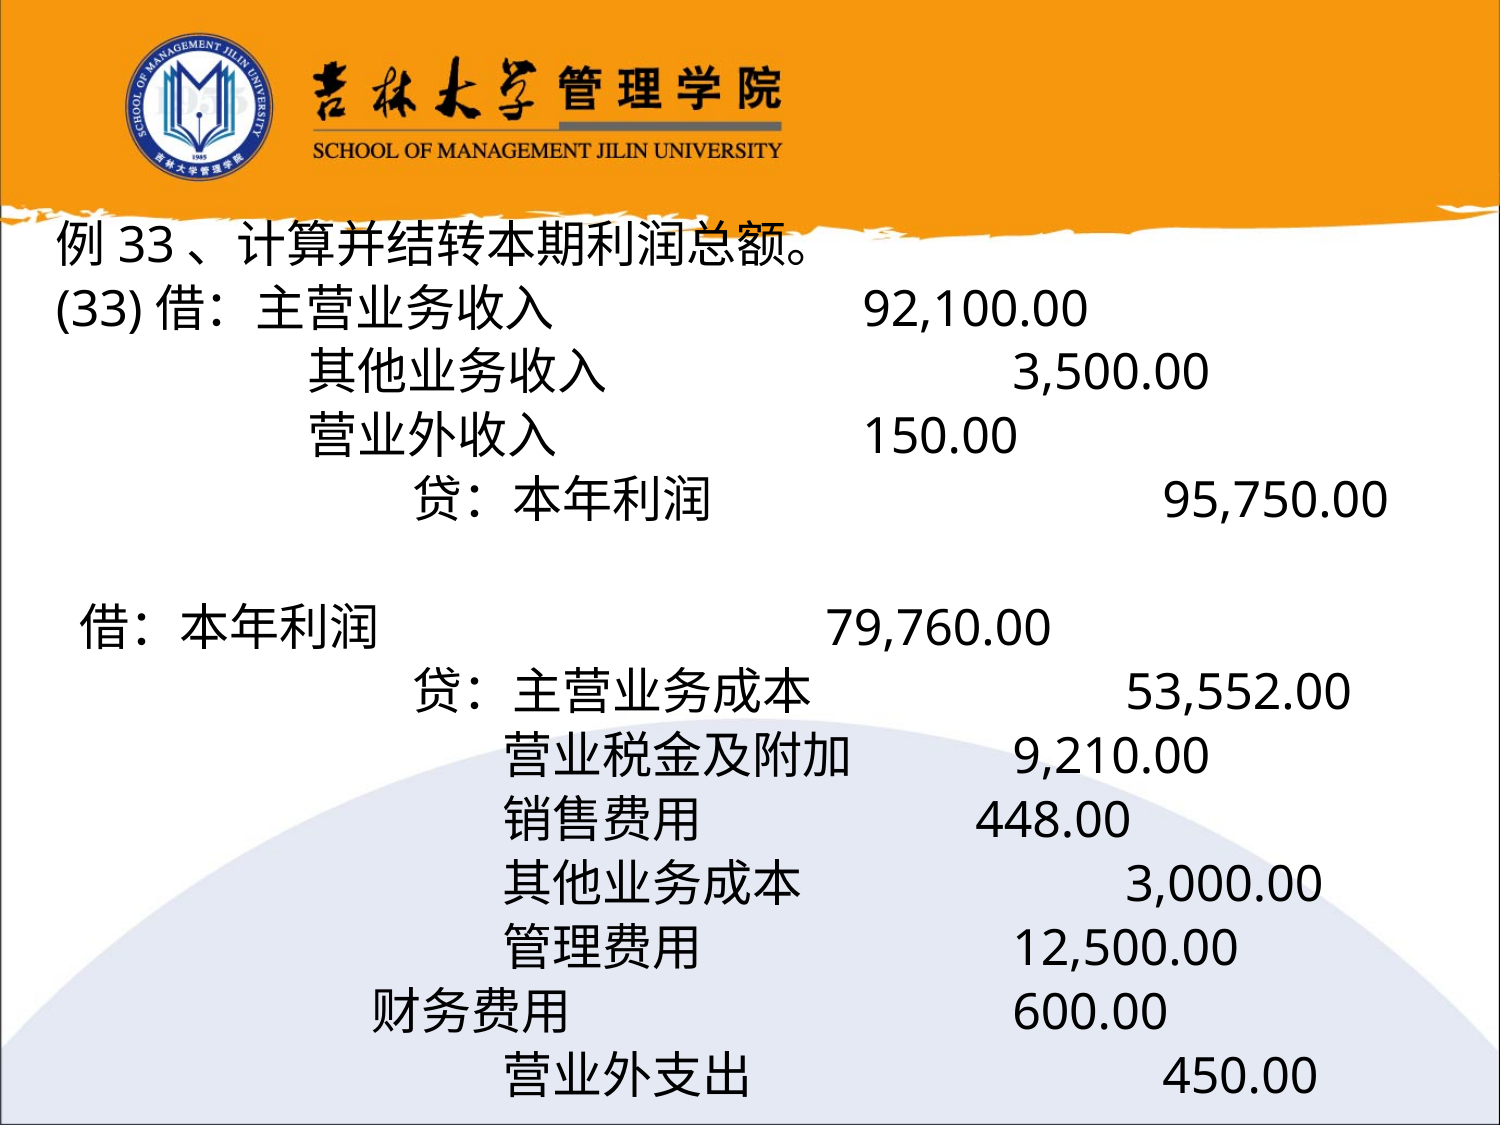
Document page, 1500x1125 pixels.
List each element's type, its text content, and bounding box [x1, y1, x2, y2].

slide_number [1112, 1037, 1426, 1113]
picture [0, 0, 1500, 1125]
text_box 例33、计算并结转本期利润总额。 (33)借：主营业务收入 92,100.00 其他业务收入 3,500.00 营业外收入 150.00 贷：本年利润 95,750.00 借：本年利润 79,760.00 贷：主营业务成本 53,552.00 营业税金及附加 9,210.00 销售费用 448.00 其他业务成本 3,000.00 管理费用 12,500.00 财务费用 600.00 营业外支出 450.00 [41, 211, 1417, 303]
